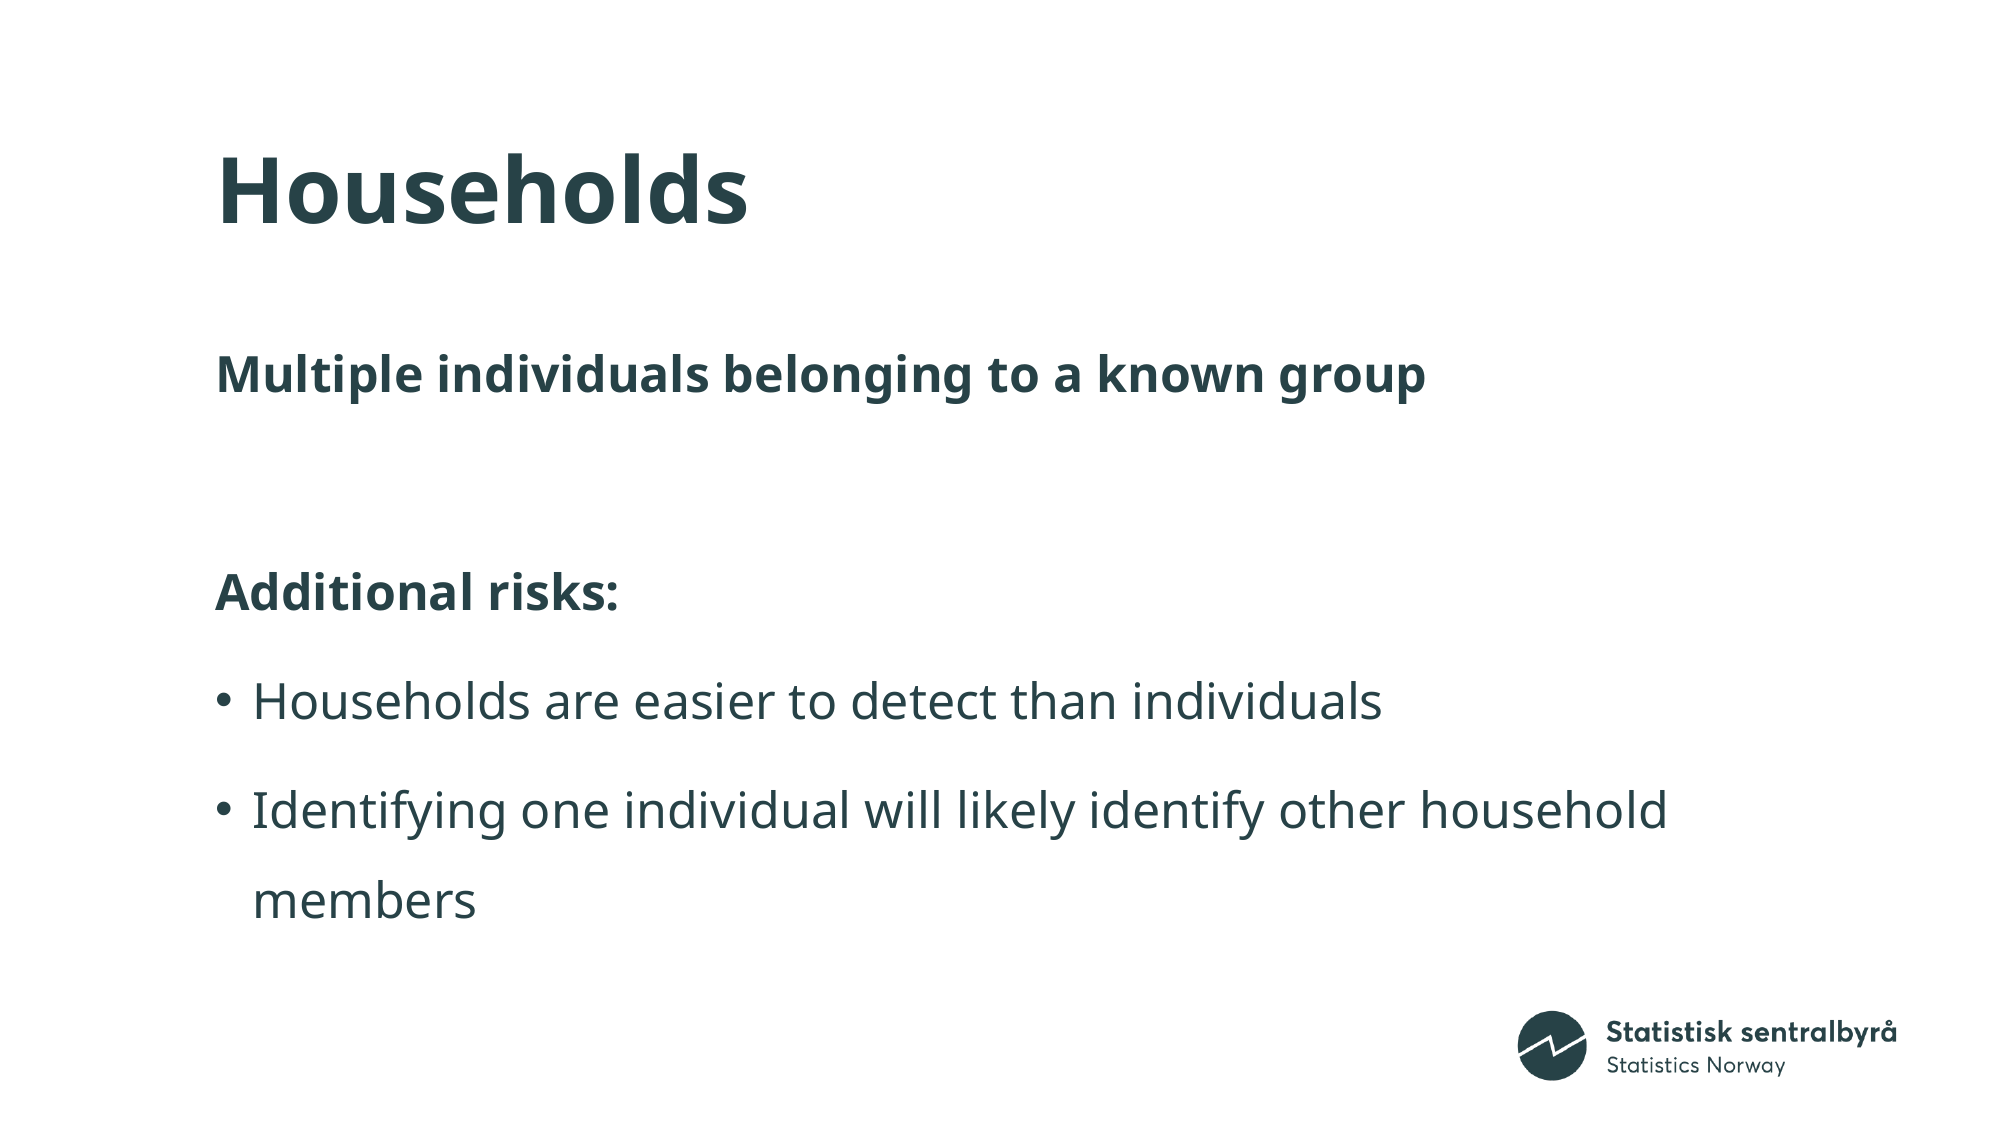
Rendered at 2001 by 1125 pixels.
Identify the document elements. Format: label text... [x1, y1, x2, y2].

title Households [200, 90, 1784, 305]
picture [1503, 995, 2000, 1125]
list Multiple individuals belonging to a known group Additional risks: Households are easier to detect than individuals Identifying one individual will likely identify other household members [200, 305, 1914, 959]
